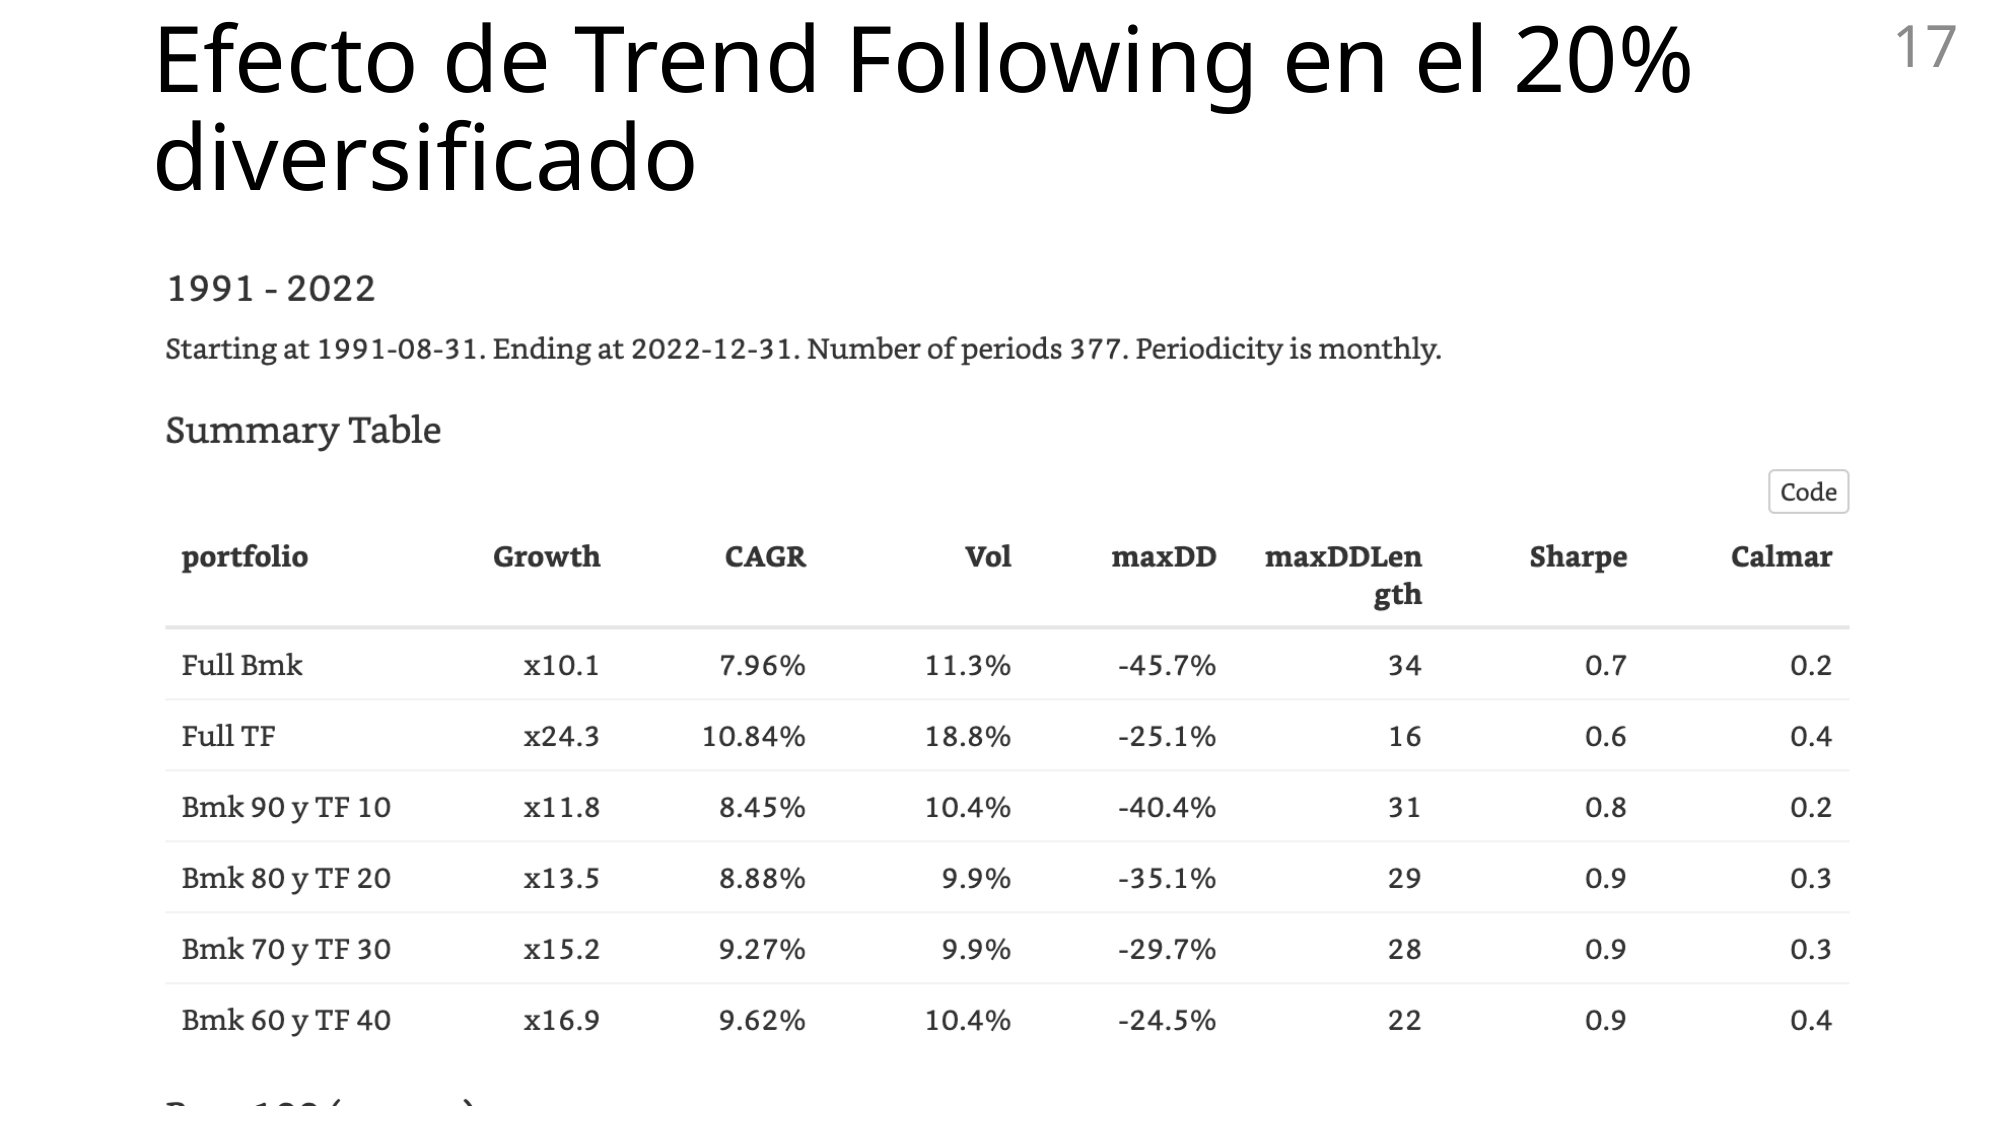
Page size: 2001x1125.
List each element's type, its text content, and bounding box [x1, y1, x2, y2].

title Efecto de Trend Following en el 20% diversificado [137, 3, 1863, 221]
slide_number 17 [1523, 18, 1974, 79]
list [137, 236, 1953, 1107]
